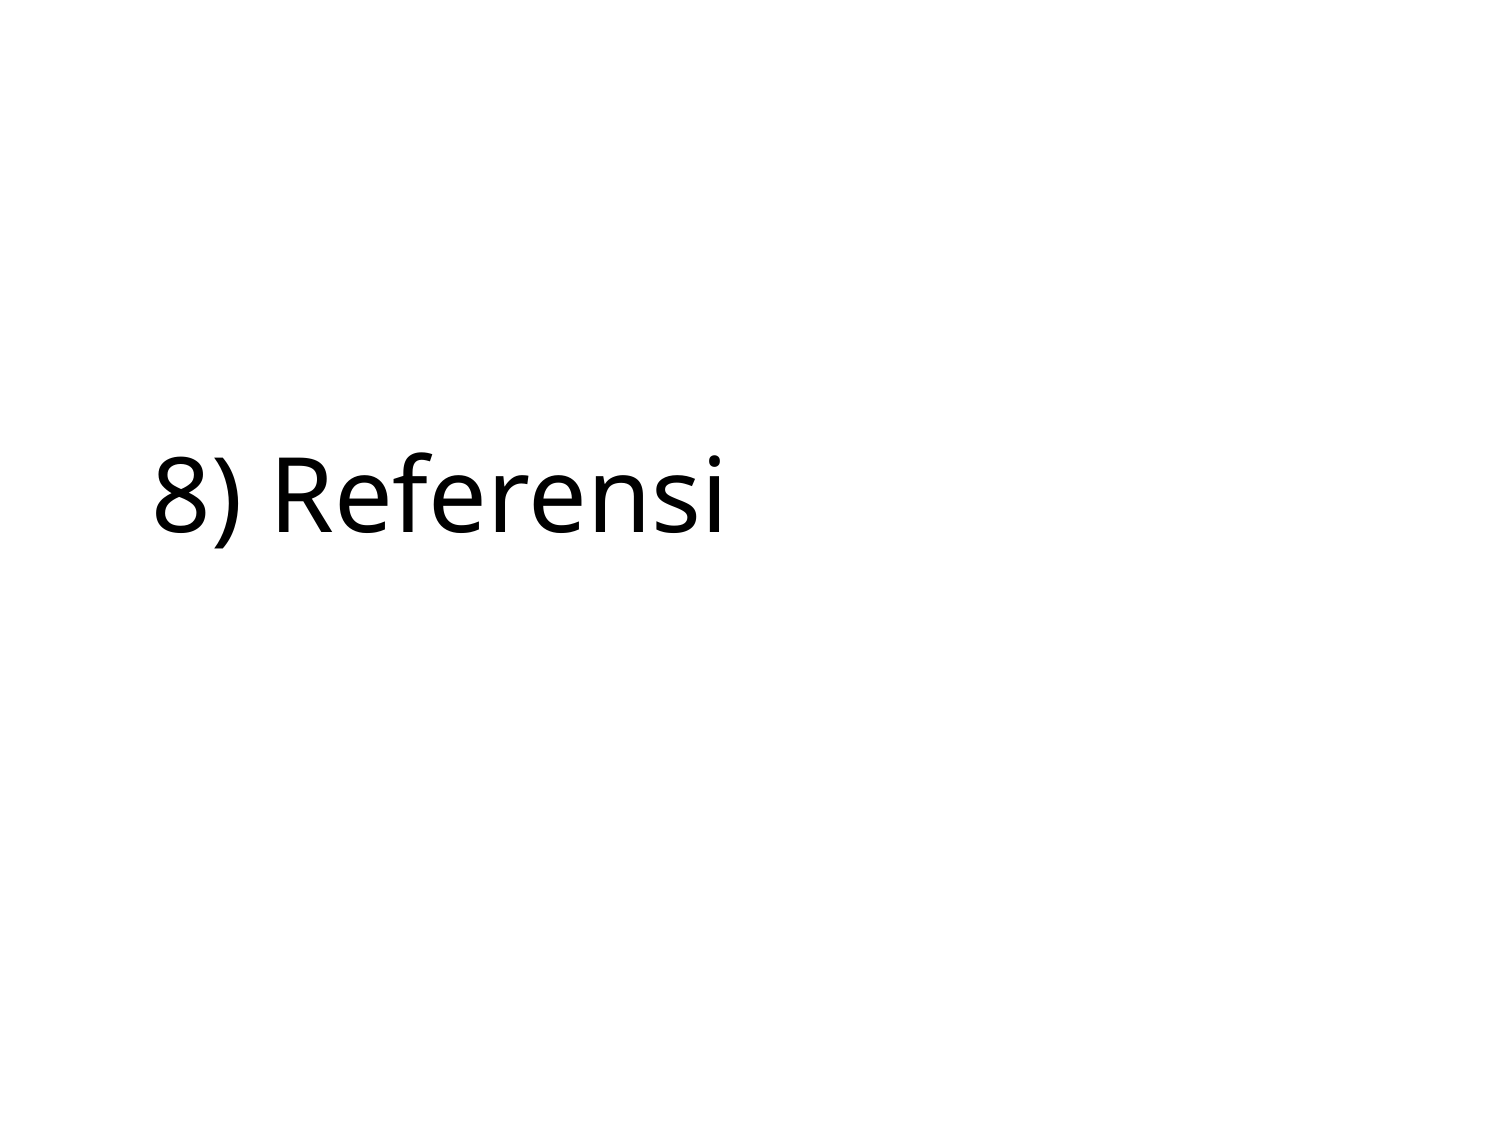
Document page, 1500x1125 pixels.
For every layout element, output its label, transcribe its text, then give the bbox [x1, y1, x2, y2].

title 8) Referensi [136, 183, 1353, 563]
